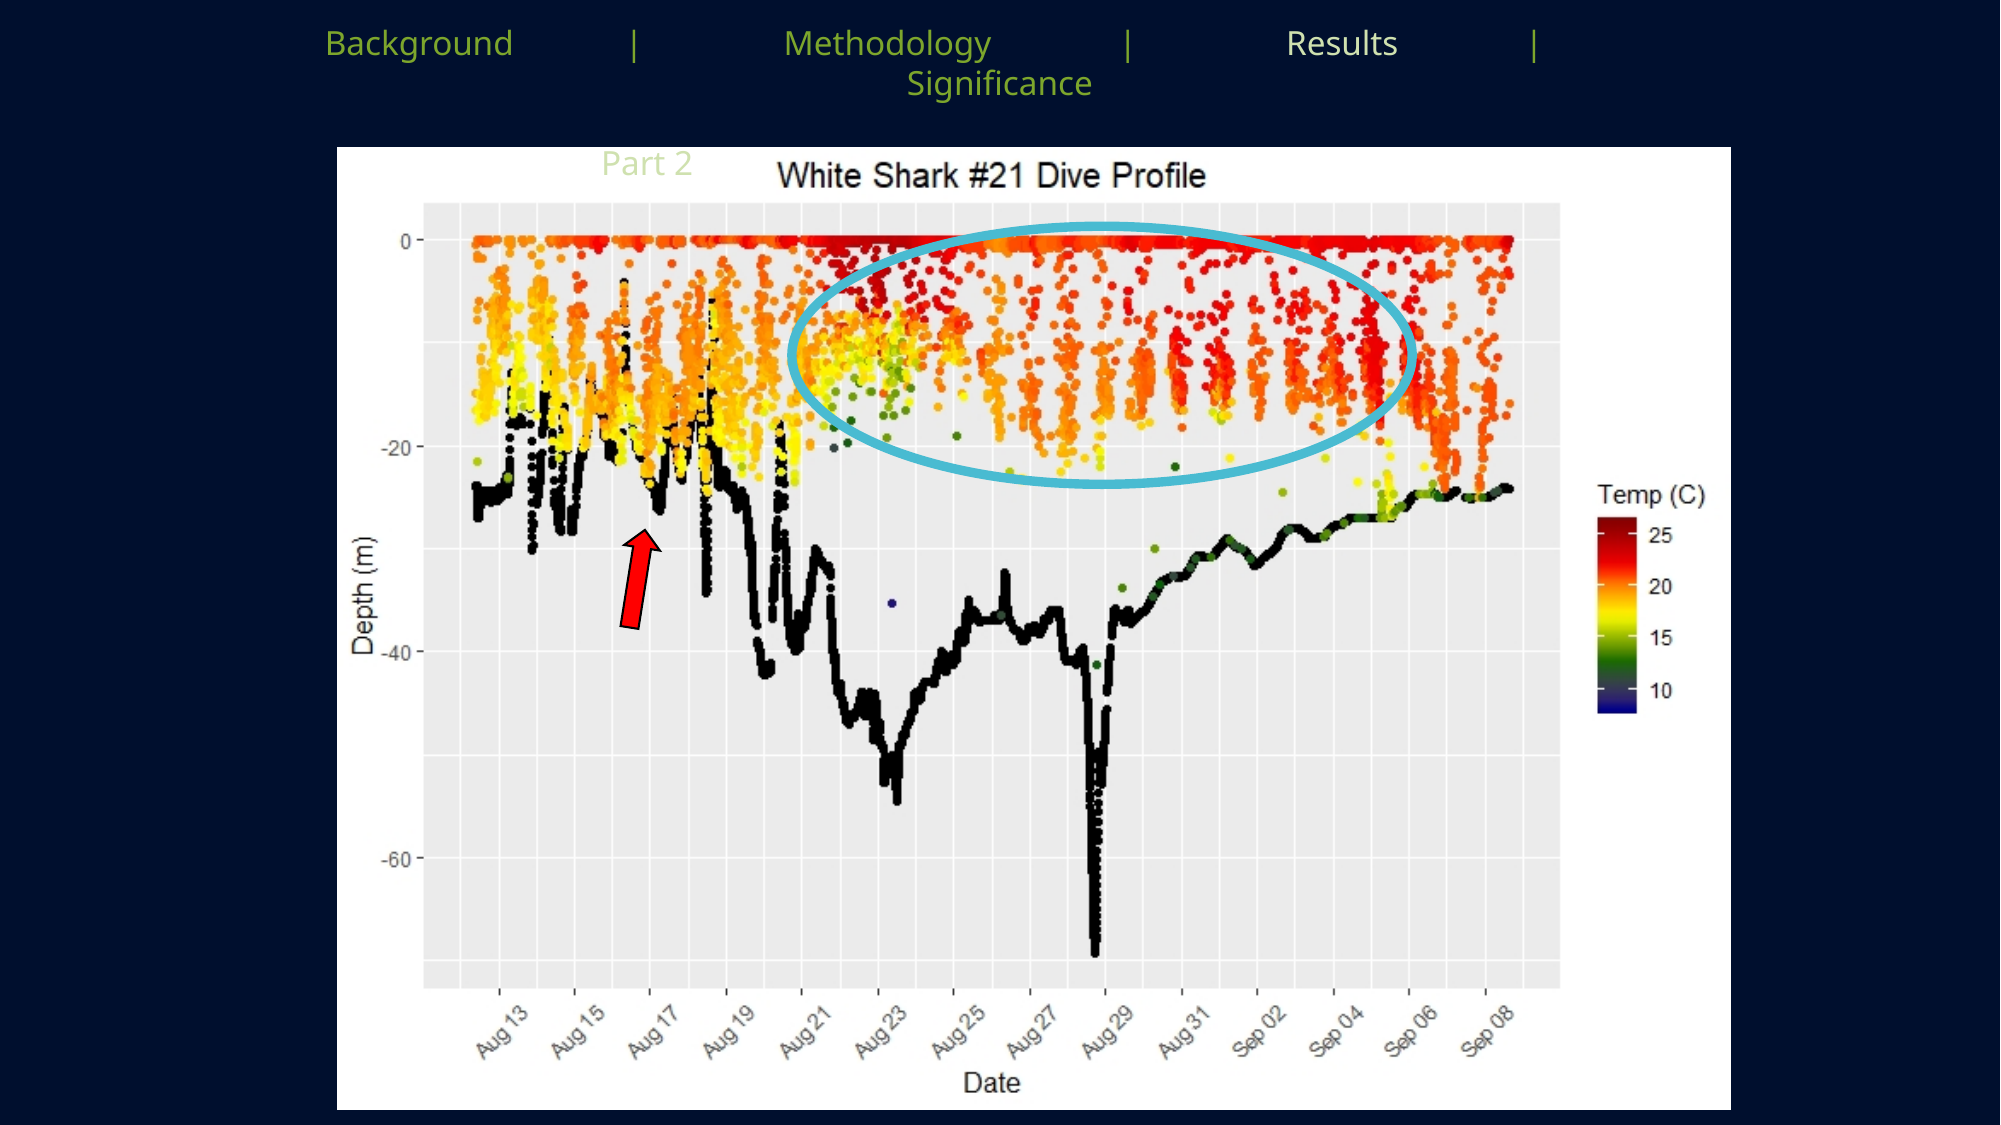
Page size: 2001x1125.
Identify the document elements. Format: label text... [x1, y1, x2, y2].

text_box Background | Methodology | Results | Significance Part 2 [268, 14, 1732, 230]
picture [337, 147, 1731, 1110]
